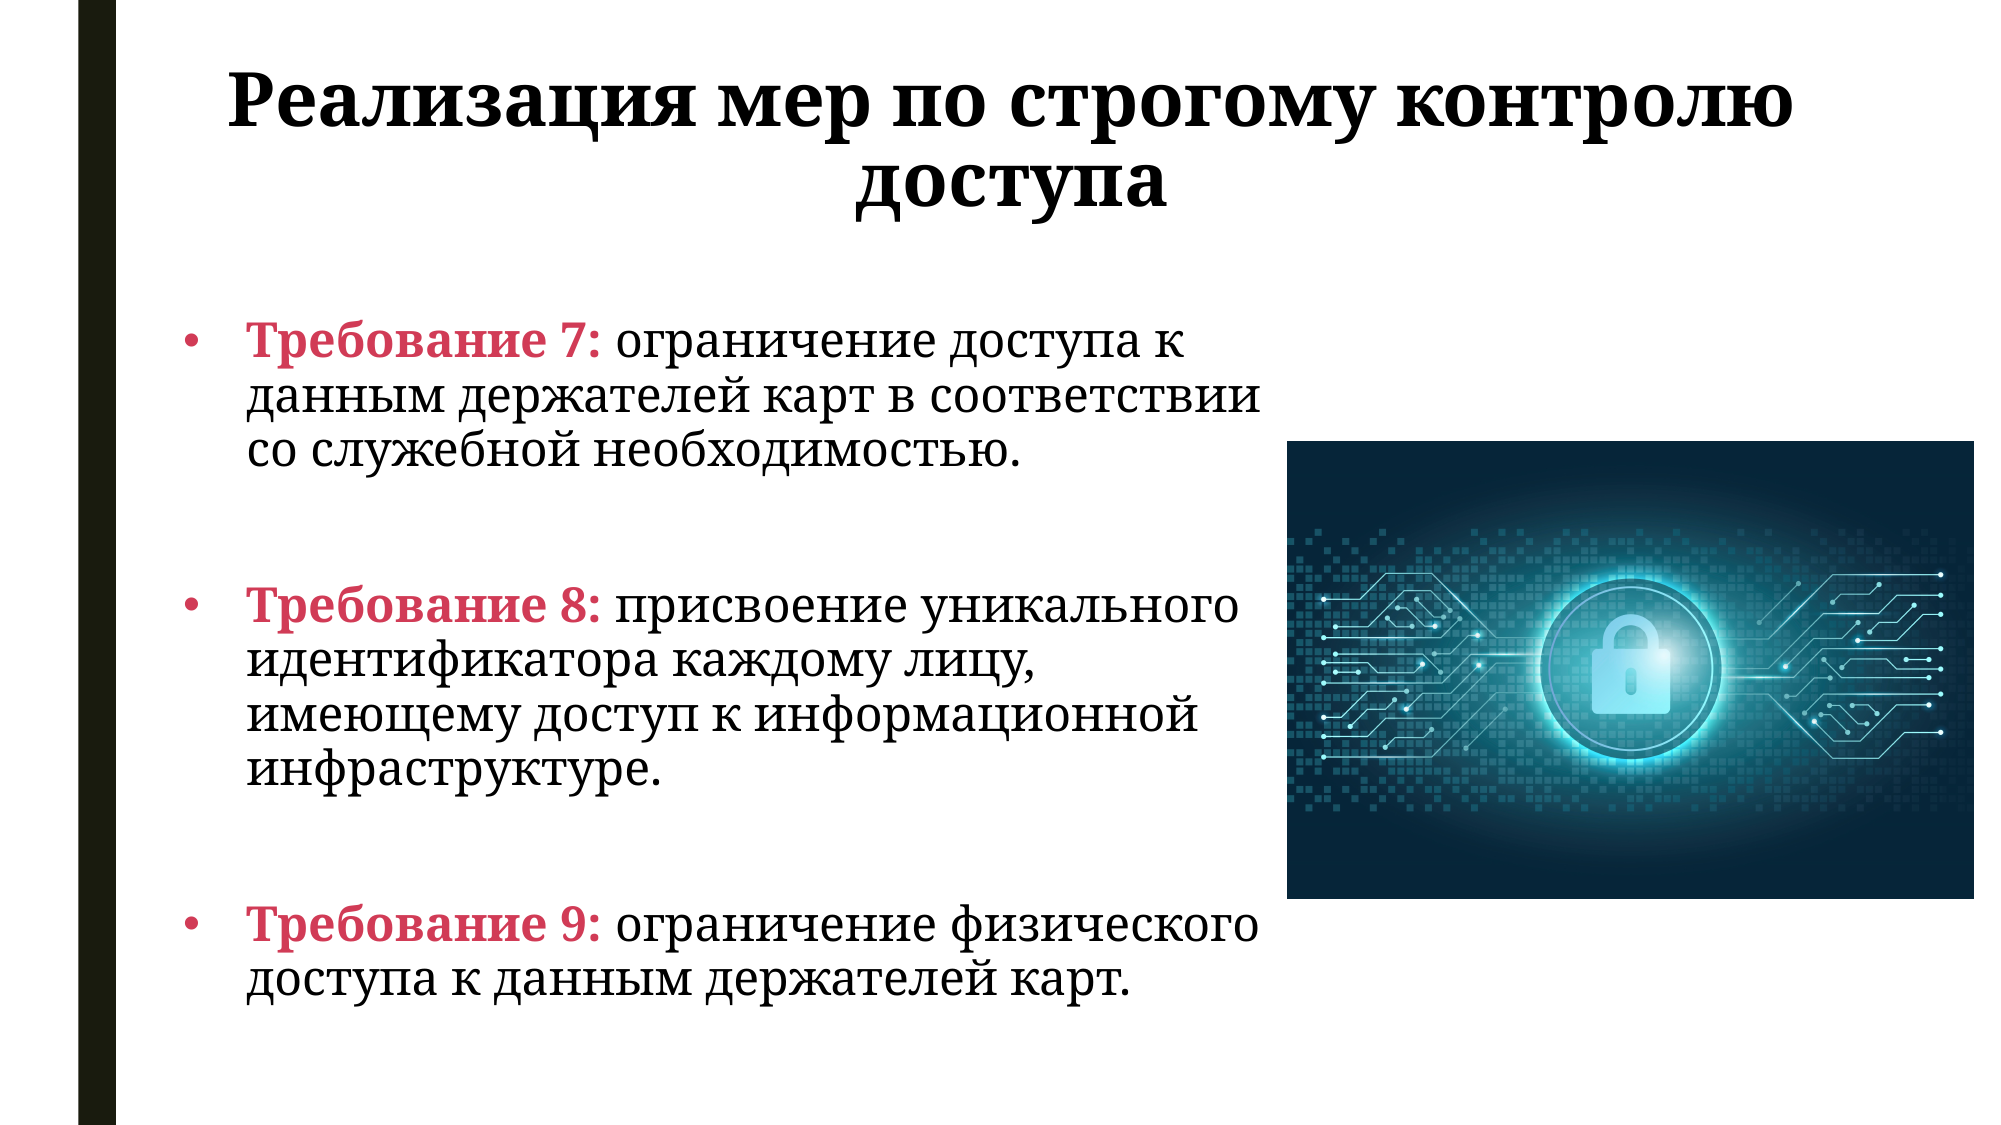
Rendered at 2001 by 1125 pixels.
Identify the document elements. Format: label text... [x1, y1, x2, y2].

list Требование 7: ограничение доступа к данным держателей карт в соответствии со служебной необходимостью. Требование 8: присвоение уникального идентификатора каждому лицу, имеющему доступ к информационной инфраструктуре. Требование 9: ограничение физического доступа к данным держателей карт. [168, 306, 1288, 1034]
picture [1287, 441, 1974, 900]
title Реализация мер по строгому контролю доступа [187, 54, 1838, 271]
